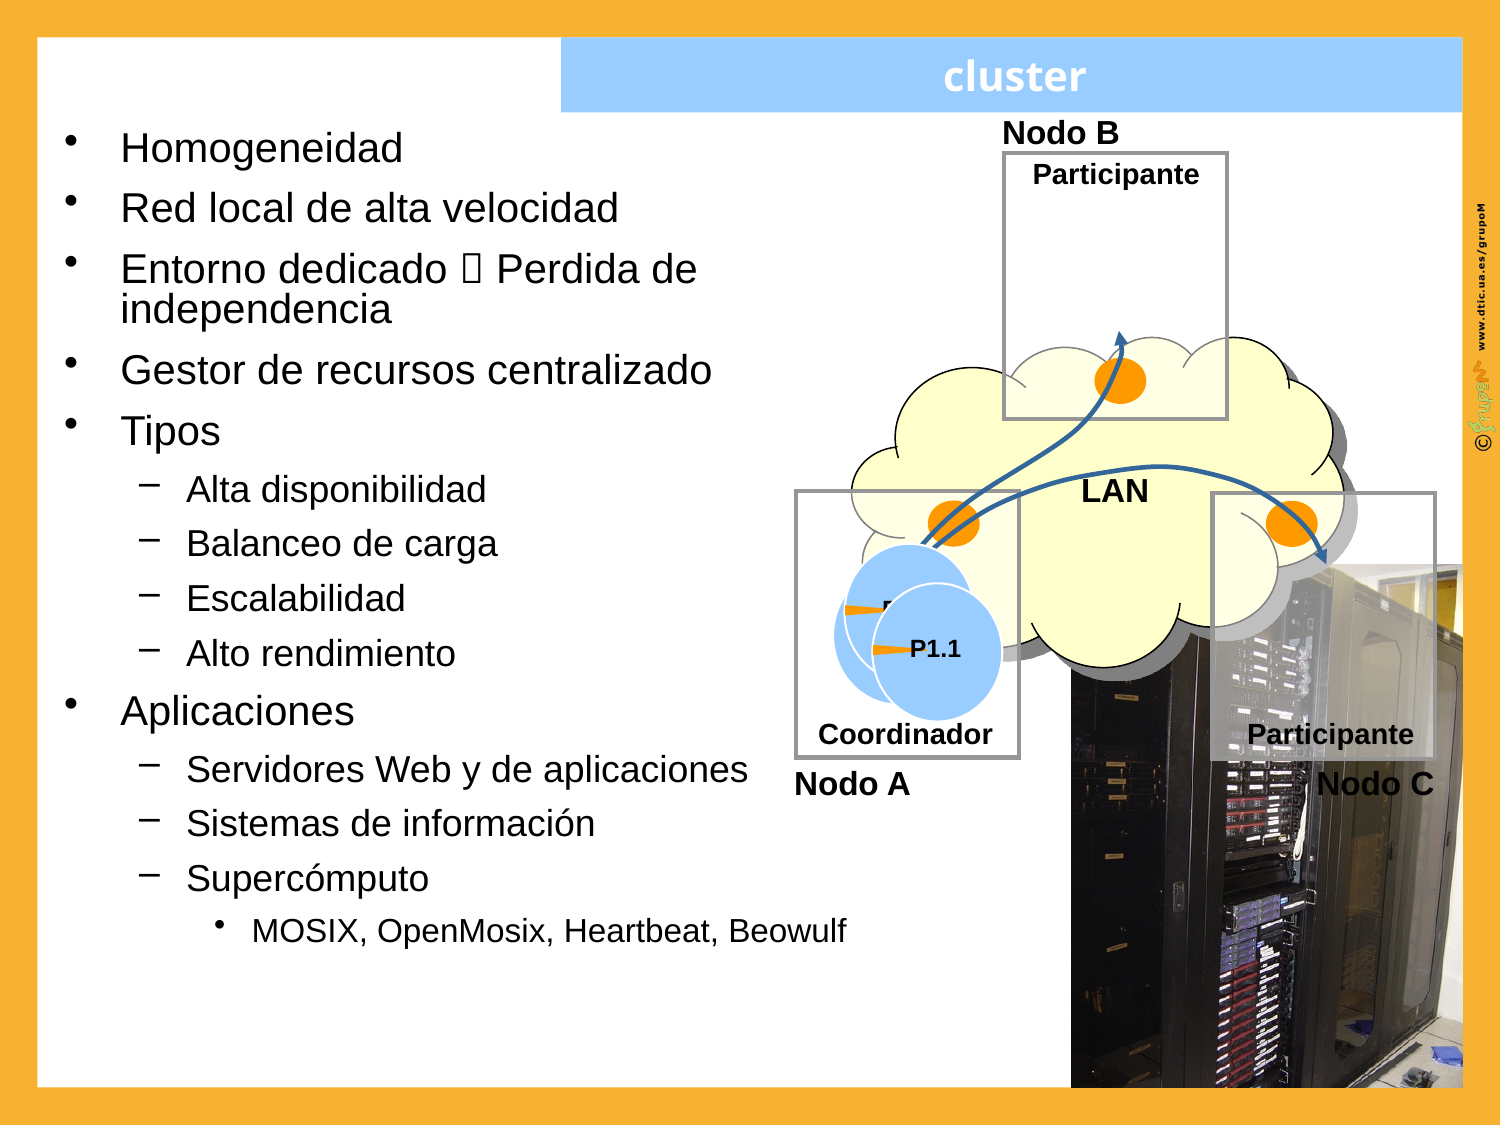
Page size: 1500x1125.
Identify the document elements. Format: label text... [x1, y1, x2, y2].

picture [1070, 564, 1463, 1089]
picture [1468, 173, 1496, 461]
list Homogeneidad Red local de alta velocidad Entorno dedicado  Perdida de independencia Gestor de recursos centralizado Tipos Alta disponibilidad Balanceo de carga Escalabilidad Alto rendimiento Aplicaciones Servidores Web y de aplicaciones Sistemas de información Supercómputo MOSIX, OpenMosix, Heartbeat, Beowulf [49, 122, 893, 1057]
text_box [844, 540, 975, 683]
text_box cluster [571, 42, 1460, 108]
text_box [793, 103, 1436, 811]
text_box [872, 580, 1003, 722]
